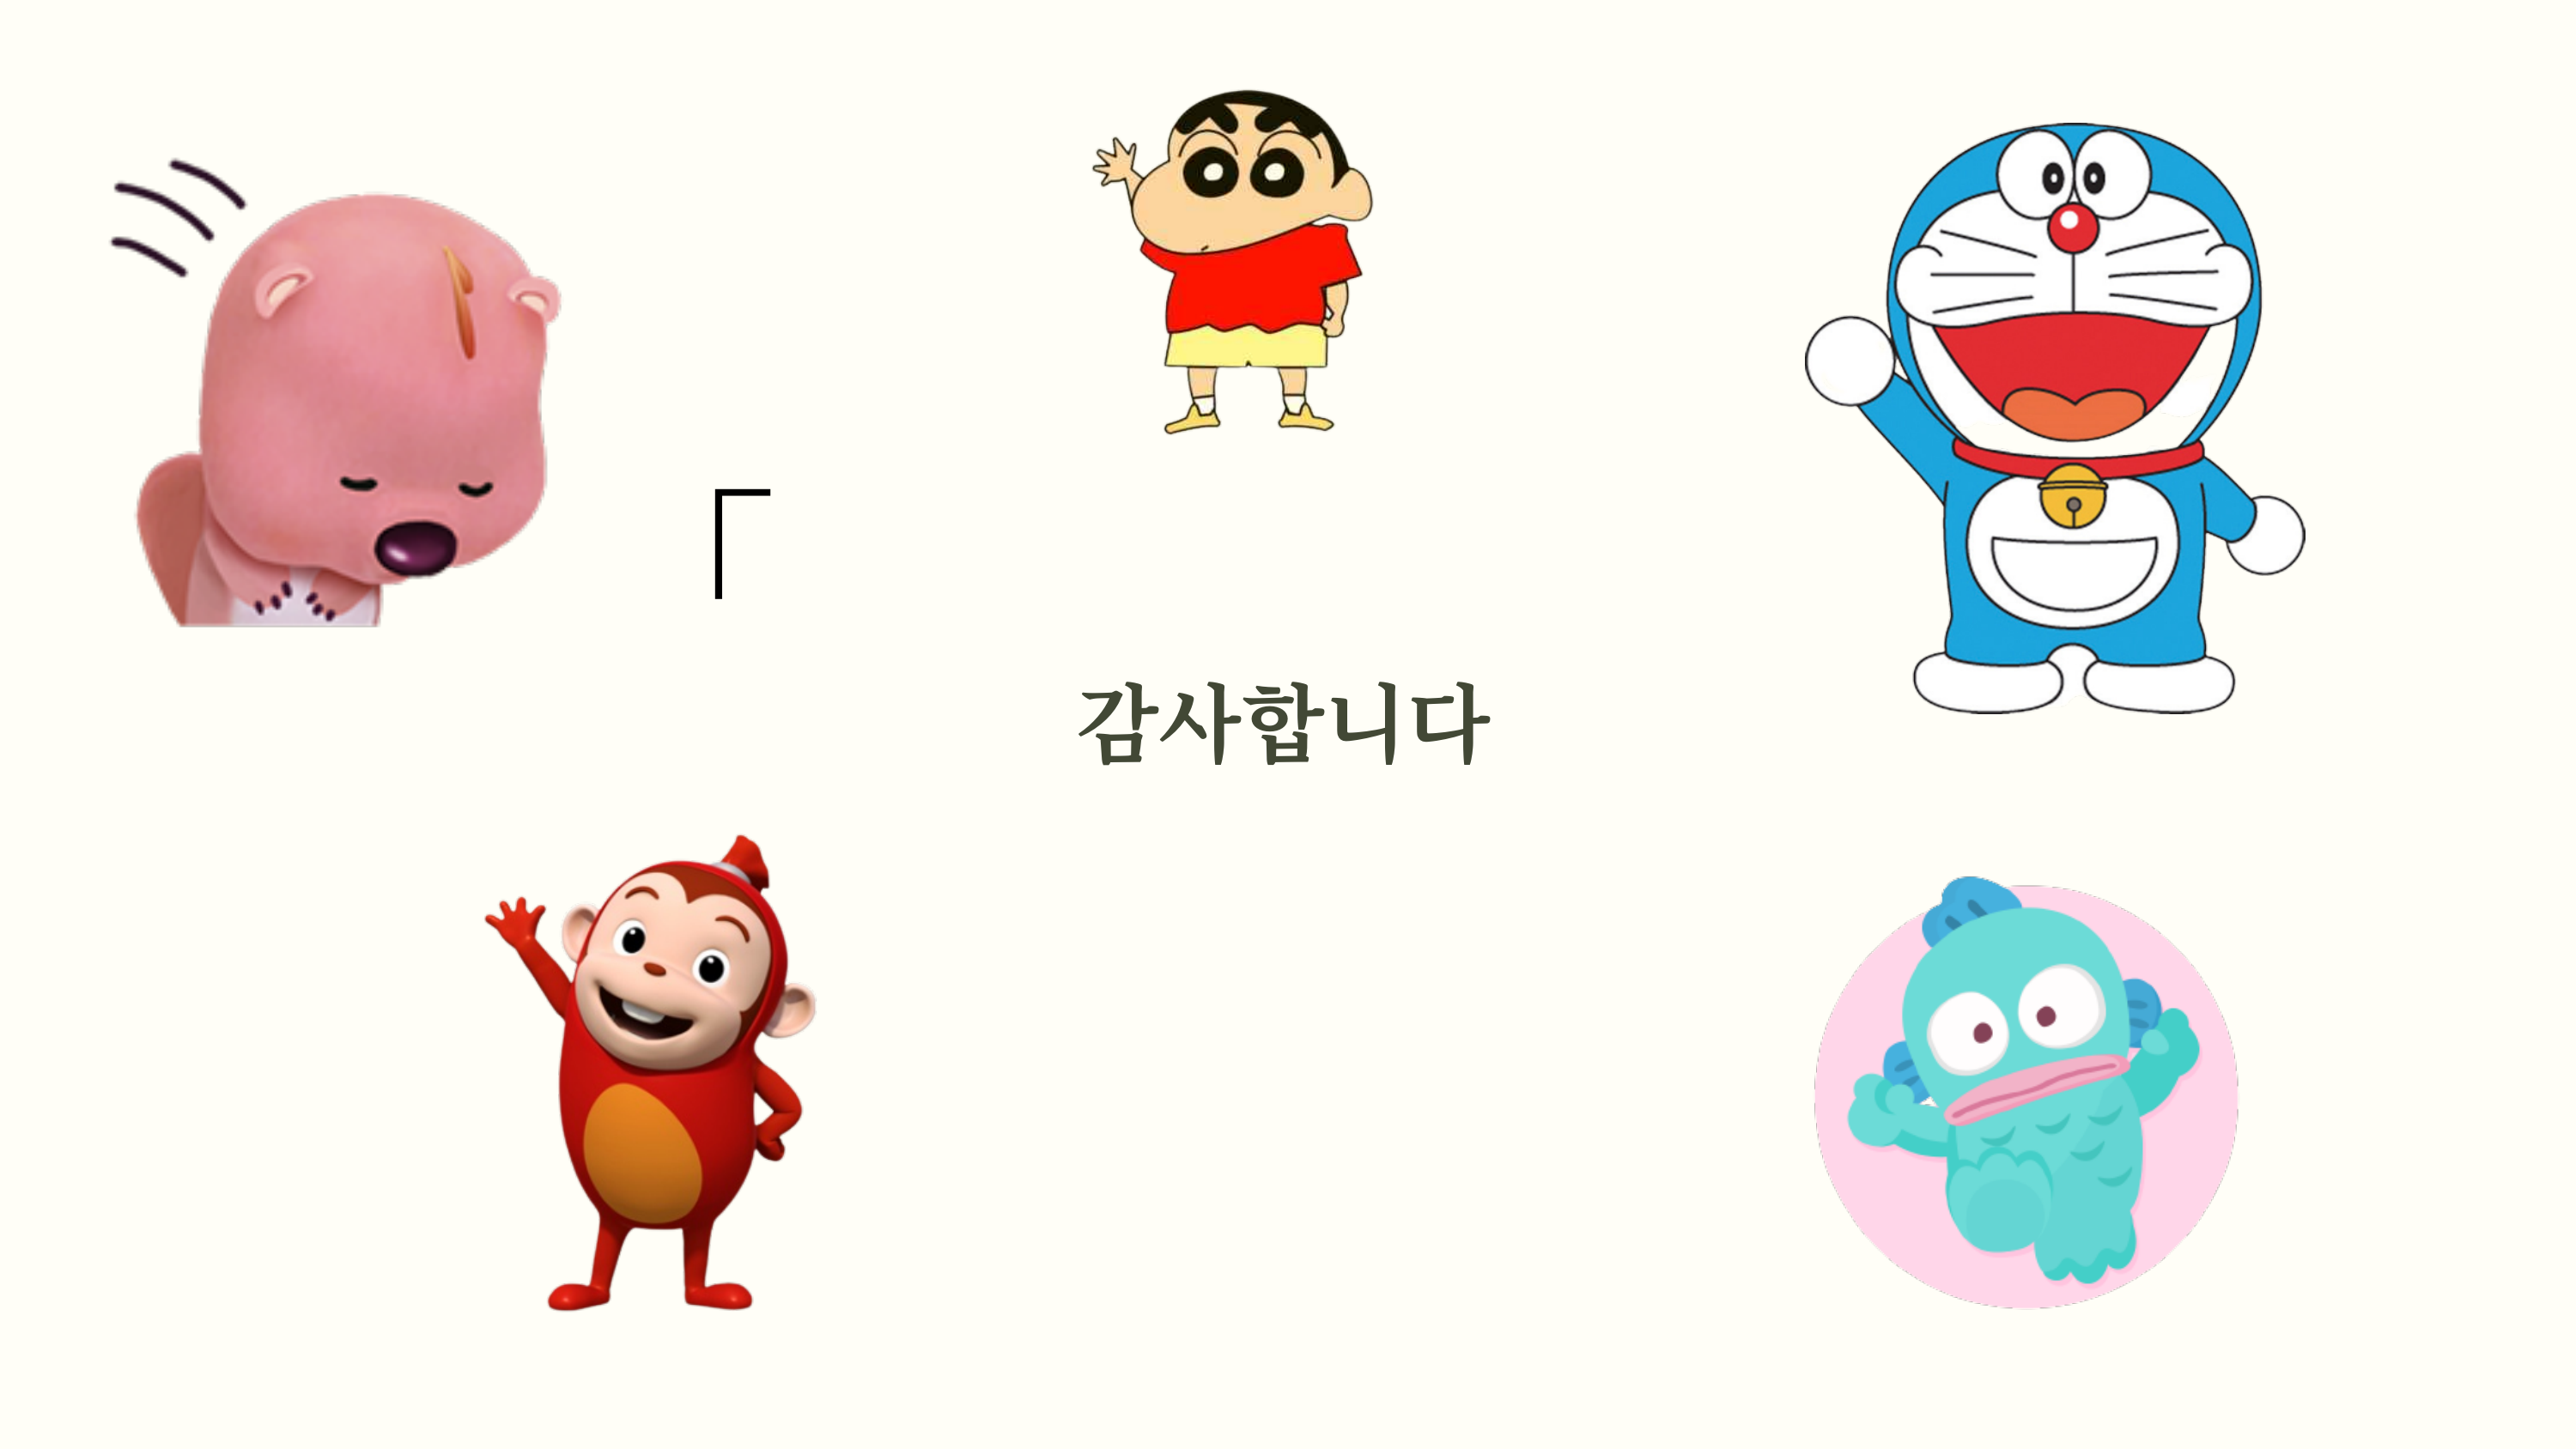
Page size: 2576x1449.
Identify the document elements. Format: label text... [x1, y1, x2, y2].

picture [422, 814, 866, 1379]
picture [1645, 122, 2411, 1449]
picture [958, 40, 1551, 483]
picture [28, 75, 621, 667]
text_box 「 감사합니다 」 [592, 451, 1801, 1198]
